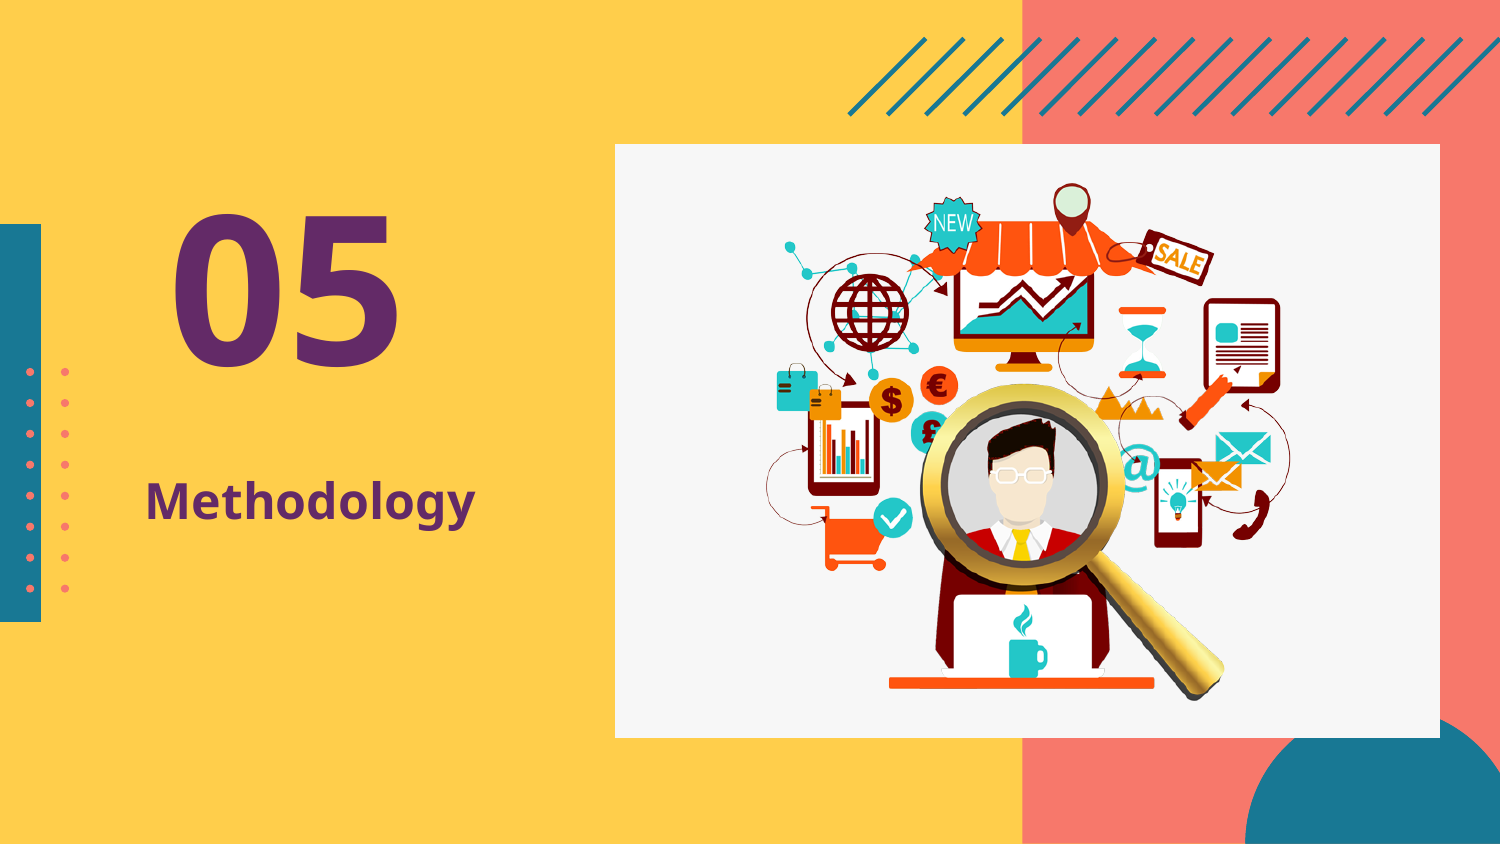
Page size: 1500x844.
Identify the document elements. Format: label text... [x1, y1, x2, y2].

picture [615, 143, 1441, 738]
title 05 [116, 172, 459, 392]
title Methodology [47, 440, 586, 554]
text_box [1245, 721, 1500, 844]
